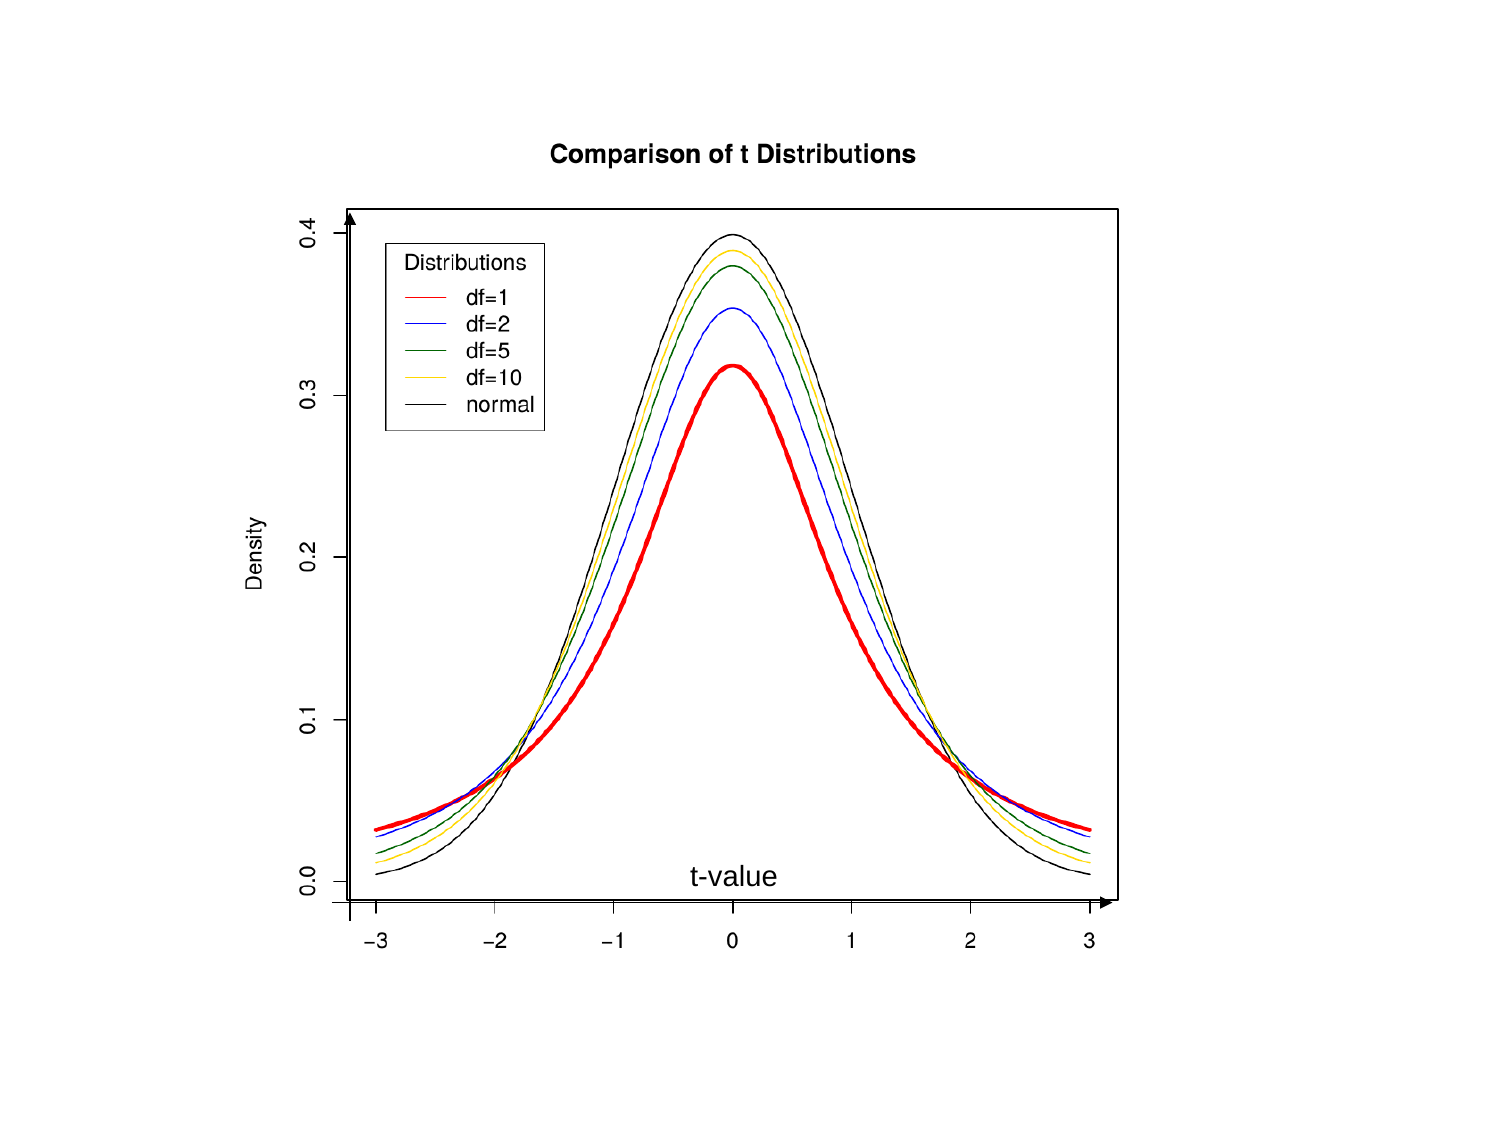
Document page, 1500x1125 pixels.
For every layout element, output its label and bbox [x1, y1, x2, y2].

picture [237, 99, 1174, 981]
